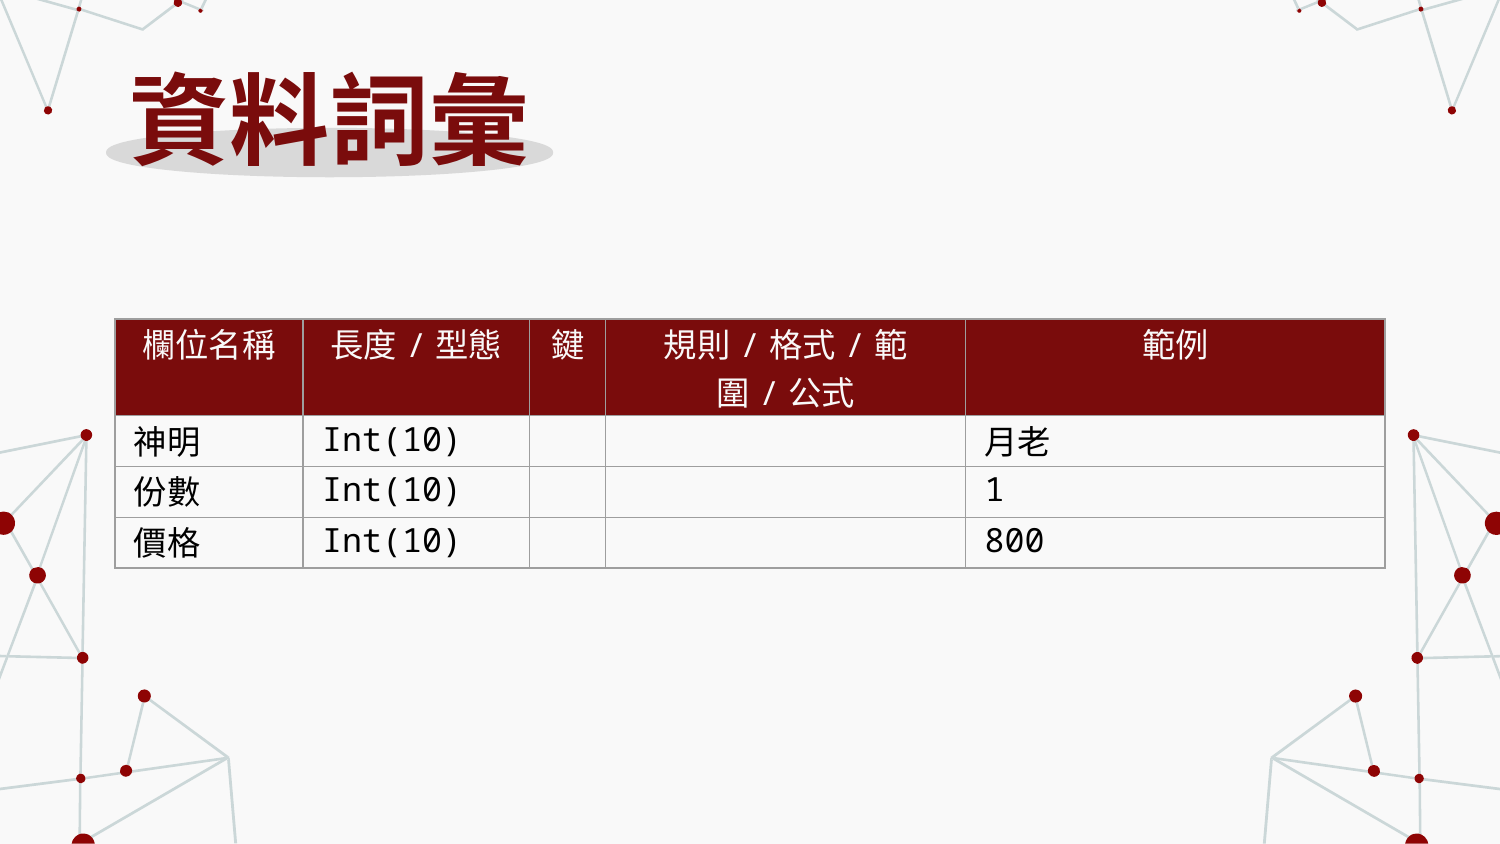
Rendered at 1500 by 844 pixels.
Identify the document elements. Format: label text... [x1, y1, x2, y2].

table_cell [606, 416, 965, 466]
table_header 鍵 [530, 320, 605, 415]
table_header 範例 [966, 320, 1384, 415]
table_header 長度/型態 [304, 320, 529, 415]
table_cell 1 [966, 467, 1384, 517]
table_cell Int(10) [304, 416, 529, 466]
table_cell 800 [966, 518, 1384, 567]
table_header 欄位名稱 [116, 320, 302, 415]
table_cell [606, 518, 965, 567]
table_cell Int(10) [304, 467, 529, 517]
table_cell 神明 [116, 416, 302, 466]
title 資料詞彙 [108, 42, 552, 153]
table_cell Int(10) [304, 518, 529, 567]
table_cell [606, 467, 965, 517]
table_cell [530, 467, 605, 517]
table_cell 價格 [116, 518, 302, 567]
table_header 規則/格式/範圍/公式 [606, 320, 965, 415]
table_cell 份數 [116, 467, 302, 517]
table_cell [530, 518, 605, 567]
table_cell [530, 416, 605, 466]
text_box [106, 148, 554, 178]
table_cell 月老 [966, 416, 1384, 466]
